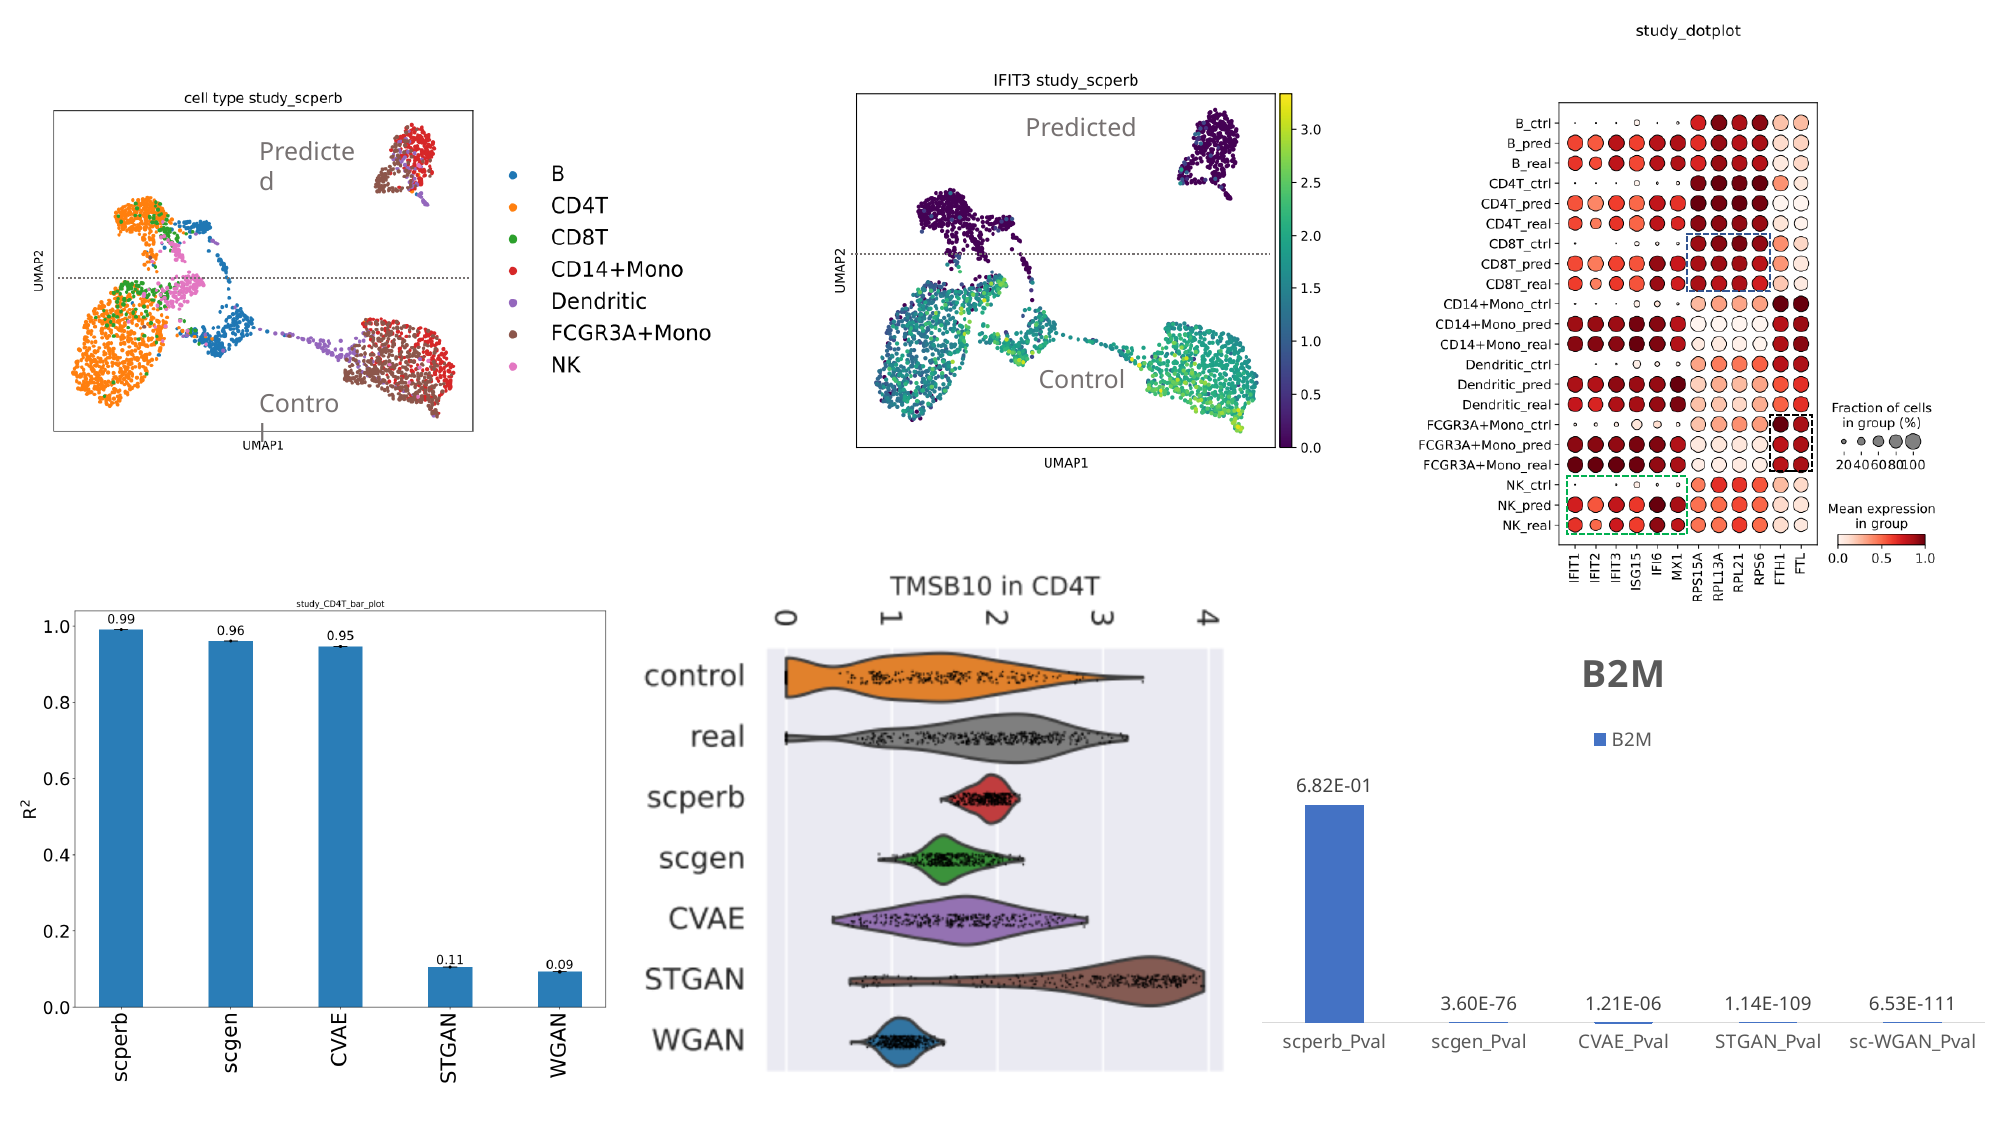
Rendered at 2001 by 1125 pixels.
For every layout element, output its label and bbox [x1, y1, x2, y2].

text_box [25, 64, 1329, 477]
chart [1246, 618, 2000, 1065]
picture [1410, 16, 1943, 609]
picture [14, 592, 612, 1091]
picture [673, 518, 1197, 1125]
